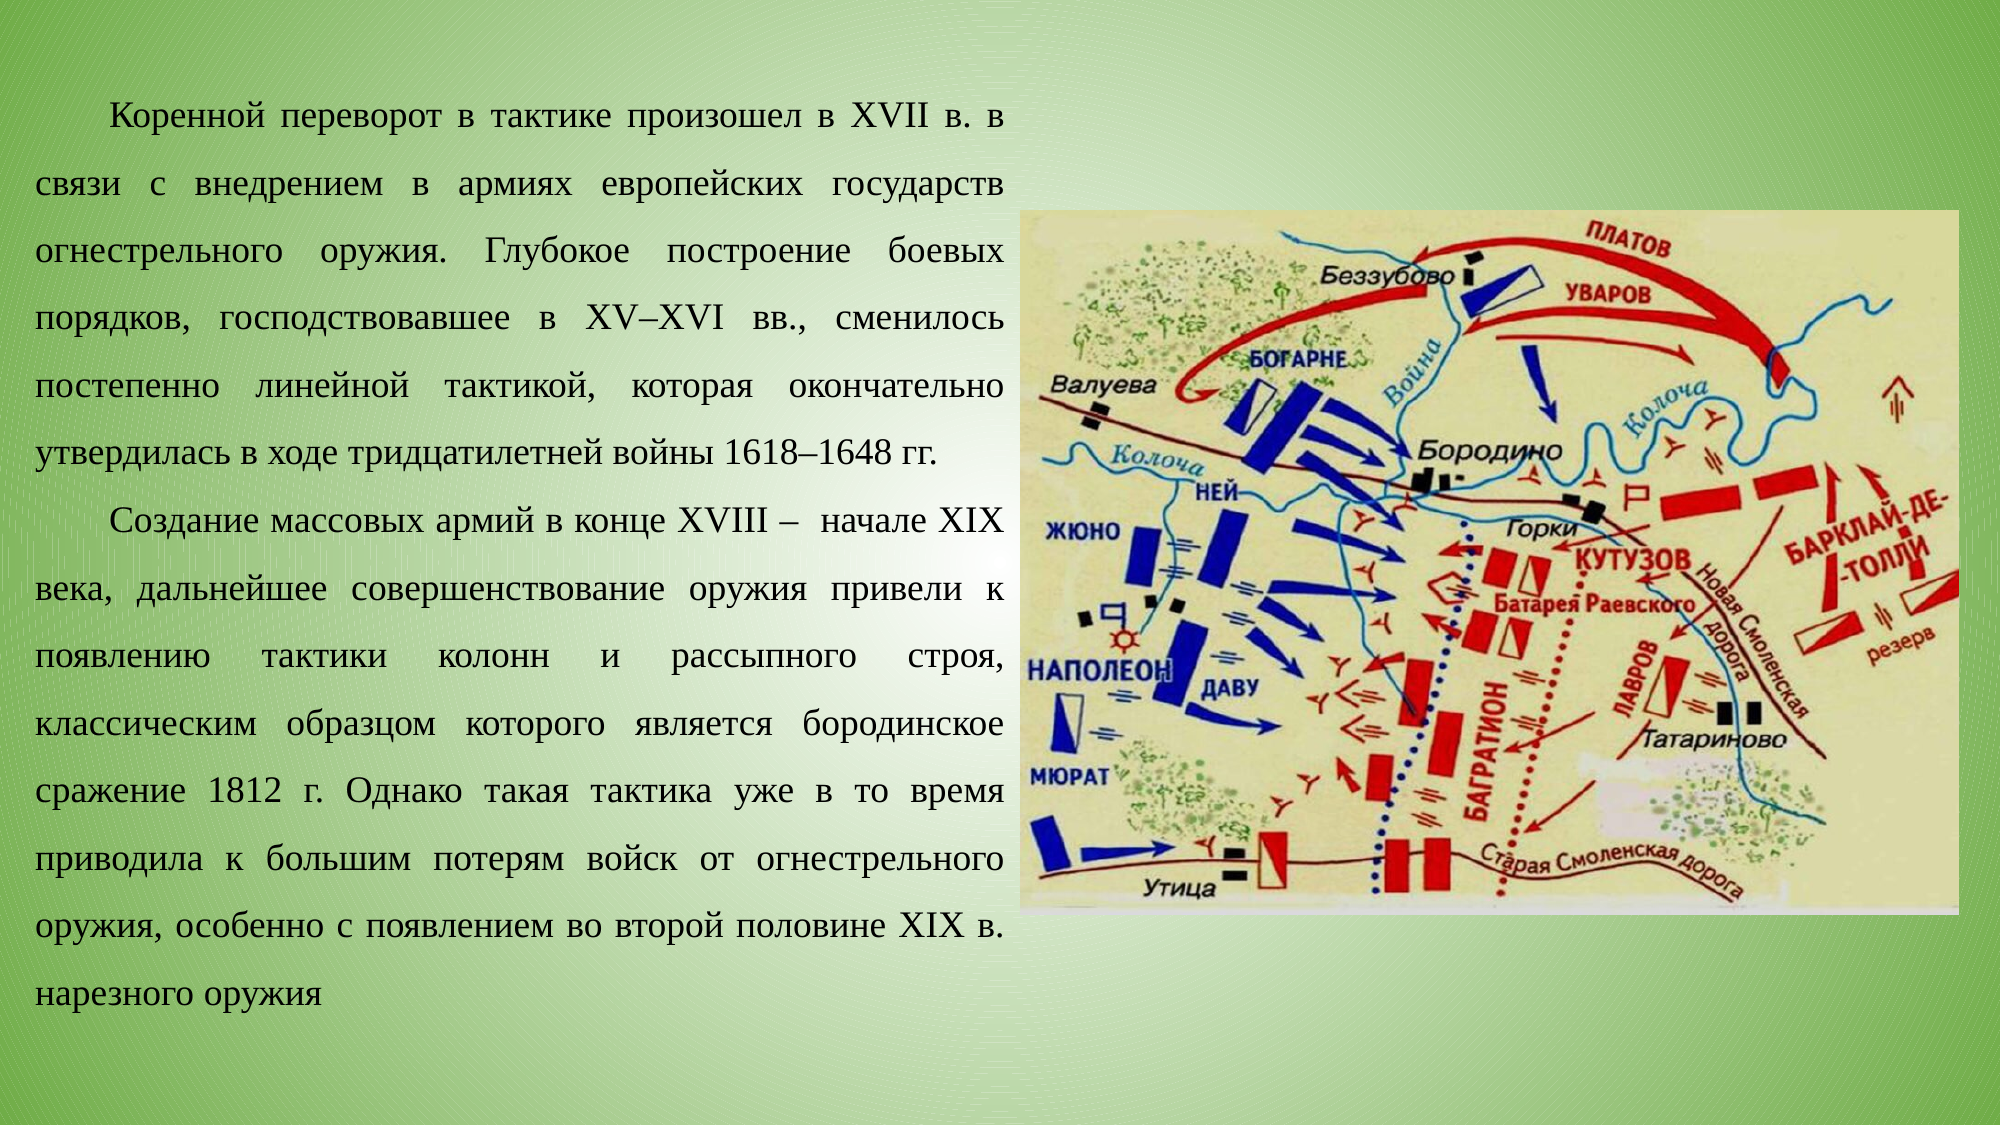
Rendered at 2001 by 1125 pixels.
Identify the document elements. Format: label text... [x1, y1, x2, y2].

picture [1020, 210, 1959, 915]
text_box Коренной переворот в тактике произошел в XVII в. в связи с внедрением в армиях европейских государств огнестрельного оружия. Глубокое построение боевых порядков, господствовавшее в XV–XVI вв., сменилось постепенно линейной тактикой, которая окончательно утвердилась в ходе тридцатилетней войны 1618–1648 гг. Создание массовых армий в конце XVIII – начале XIX века, дальнейшее совершенствование оружия привели к появлению тактики колонн и рассыпного строя, классическим образцом которого является бородинское сражение 1812 г. Однако такая тактика уже в то время приводила к большим потерям войск от огнестрельного оружия, особенно с появлением во второй половине XIX в. нарезного оружия [20, 60, 1021, 1020]
